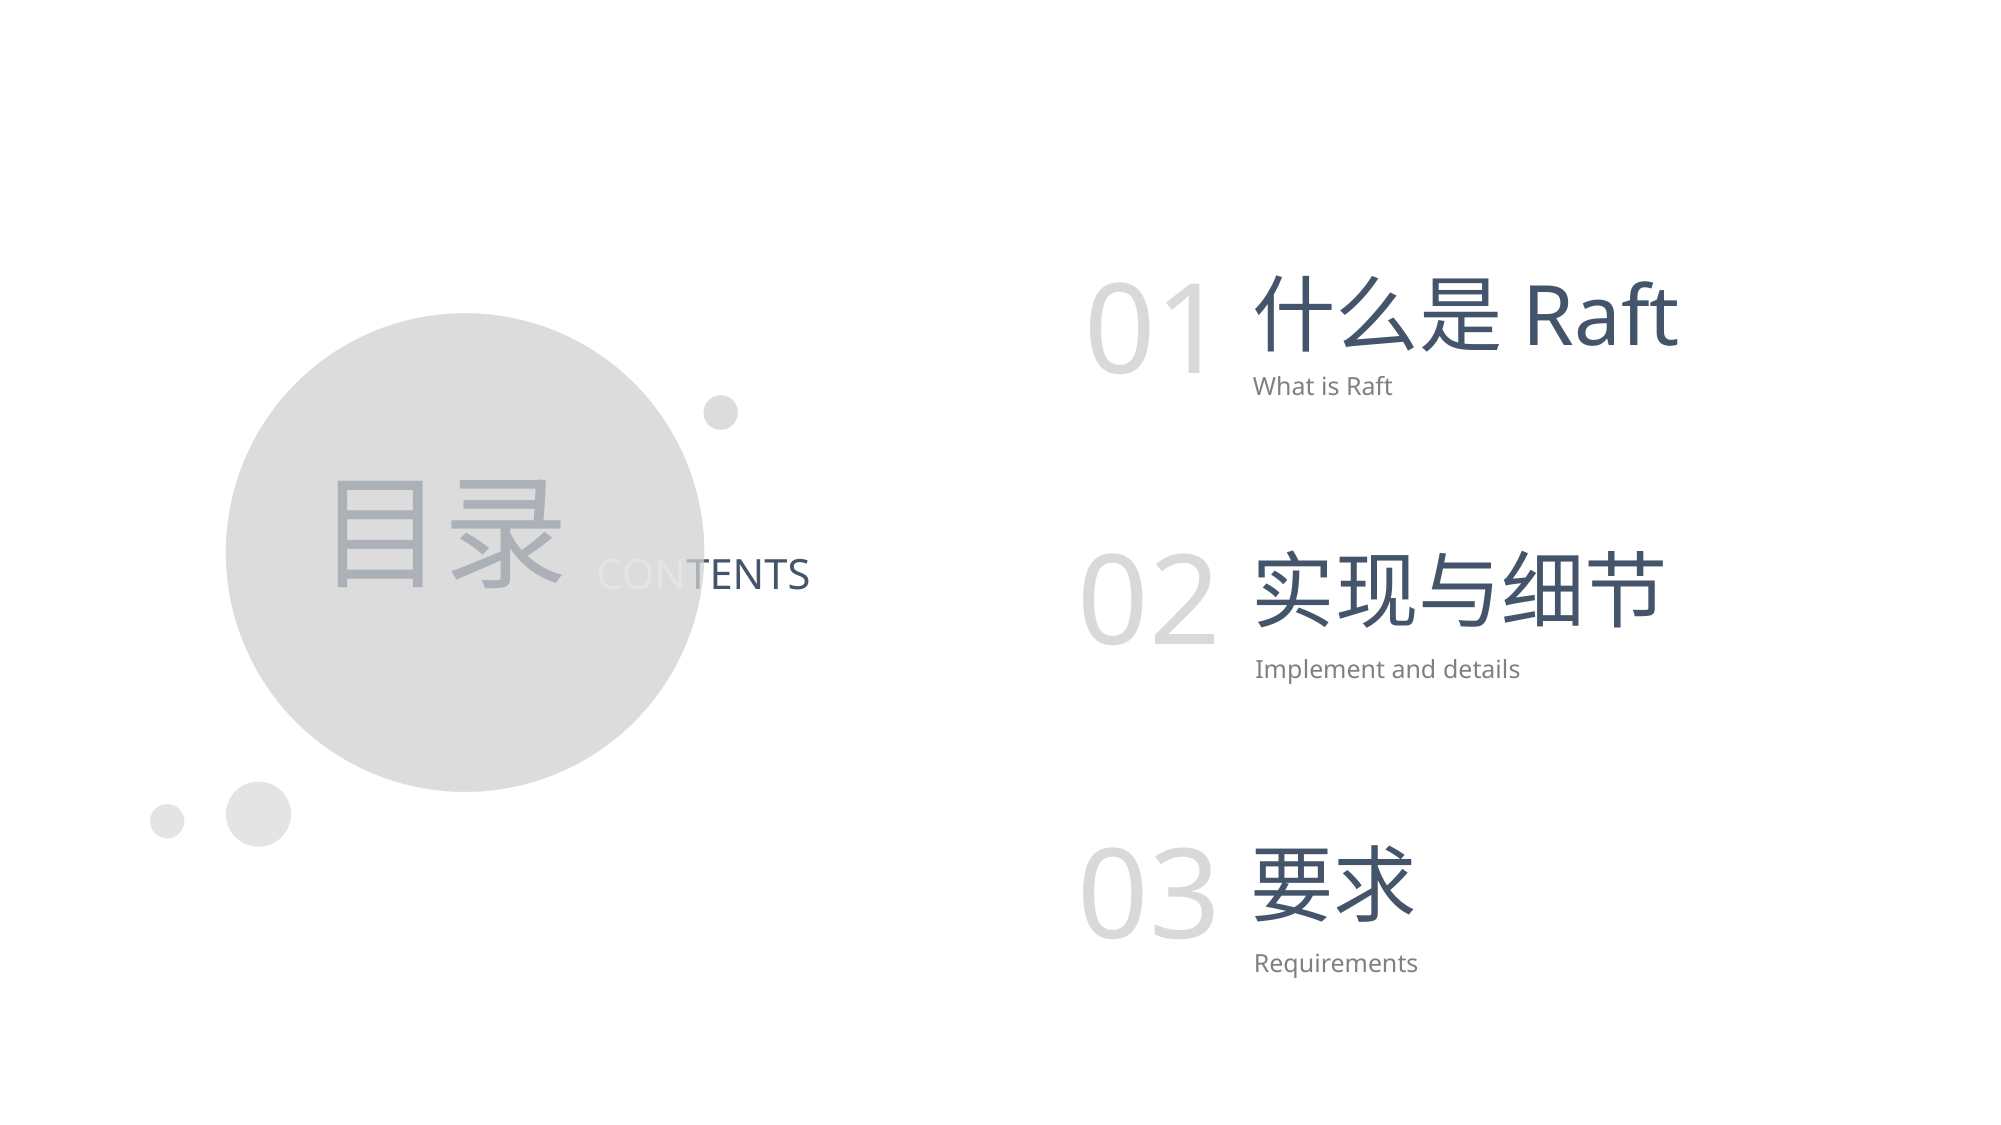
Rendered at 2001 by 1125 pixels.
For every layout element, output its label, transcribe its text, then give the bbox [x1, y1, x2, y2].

text_box 要求 [1235, 824, 1433, 940]
text_box What is Raft [1238, 362, 1471, 408]
text_box [702, 394, 739, 432]
text_box [224, 312, 706, 794]
text_box 02 [1062, 511, 1236, 677]
text_box [224, 780, 293, 848]
text_box CONTENTS [700, 540, 877, 606]
text_box Implement and details [1240, 646, 1536, 692]
text_box 03 [1062, 805, 1236, 971]
text_box Requirements [1239, 940, 1434, 986]
text_box 01 [1069, 241, 1285, 407]
text_box 实现与细节 [1237, 530, 1684, 646]
text_box [149, 803, 186, 840]
text_box 什么是Raft [1238, 255, 1704, 370]
